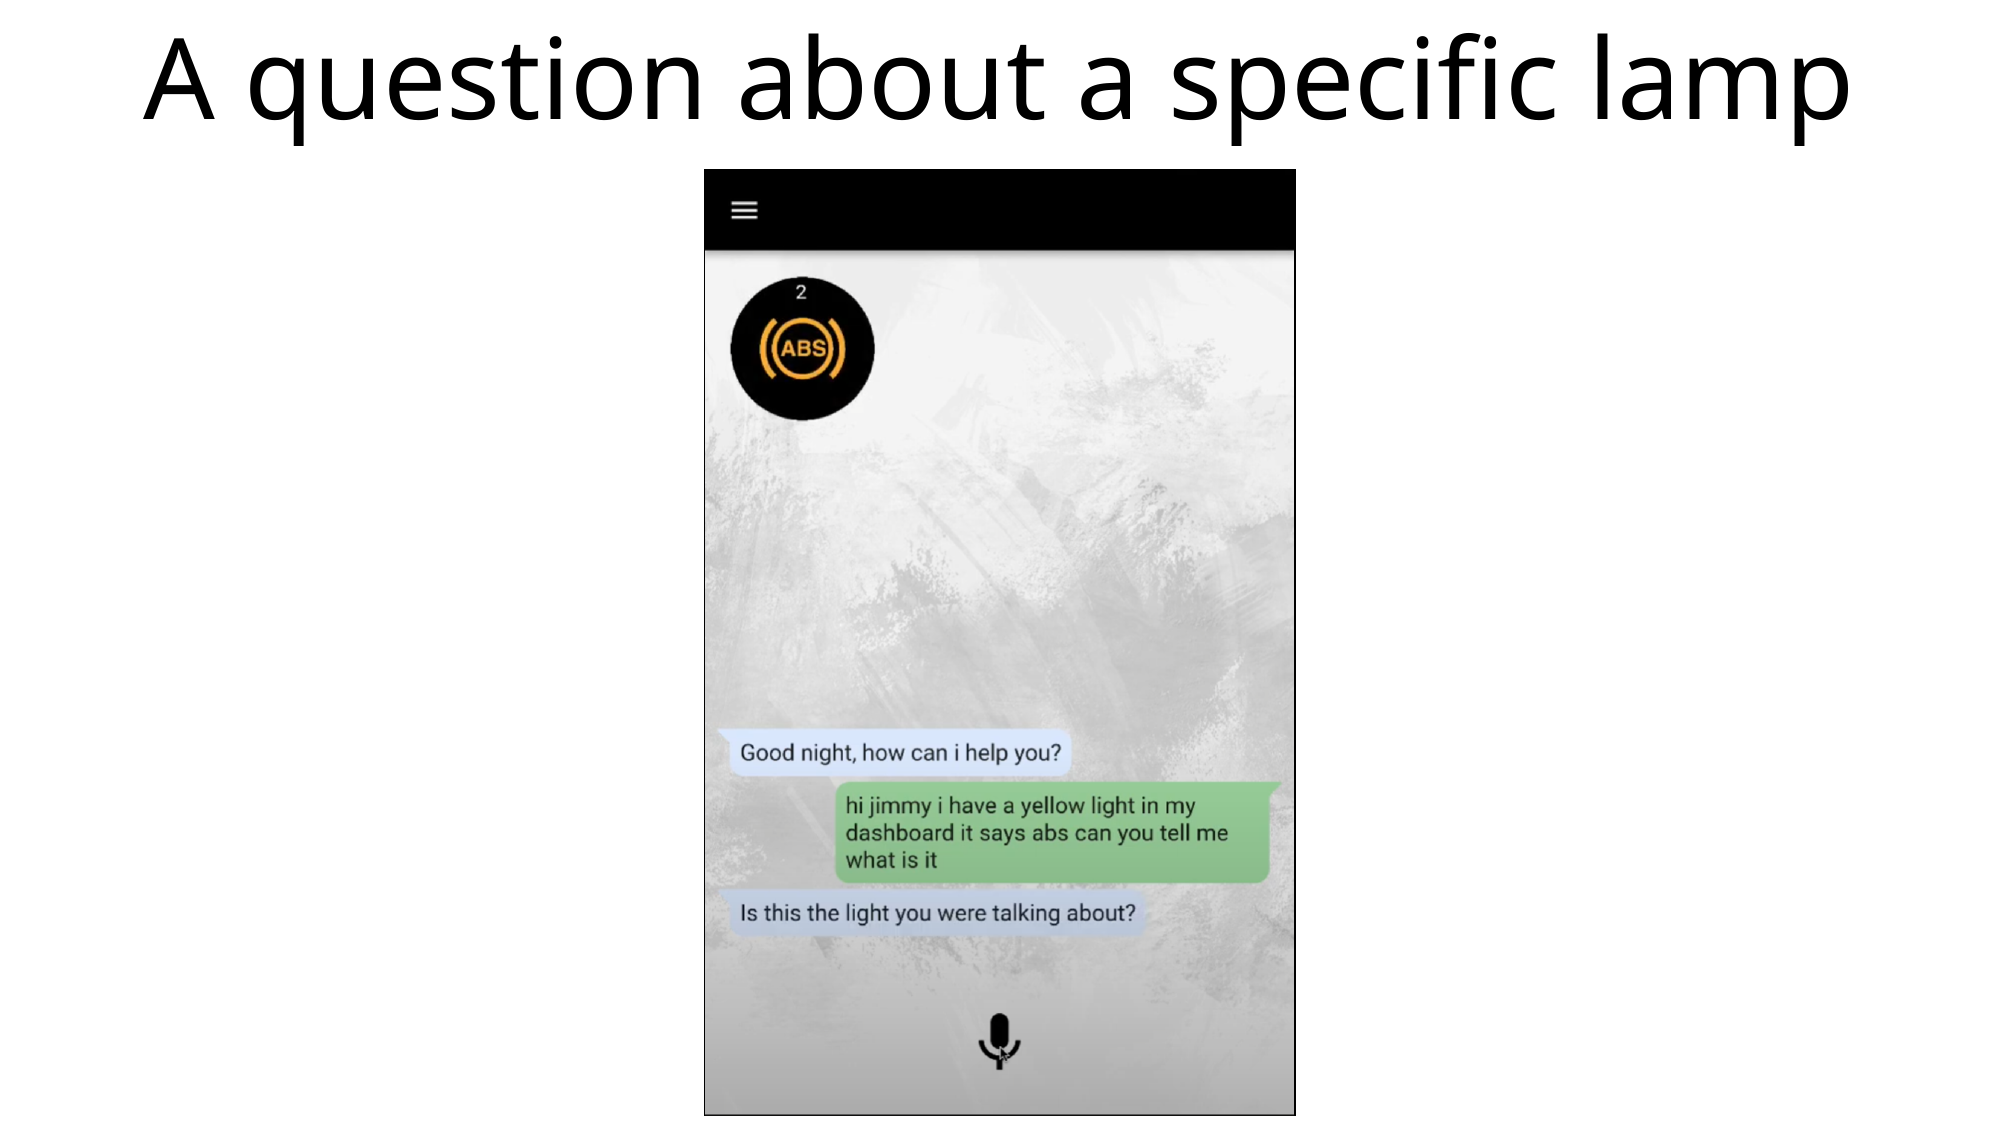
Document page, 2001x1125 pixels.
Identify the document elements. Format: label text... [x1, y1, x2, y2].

picture [704, 169, 1296, 1116]
text_box A question about a specific lamp [128, 0, 1872, 150]
